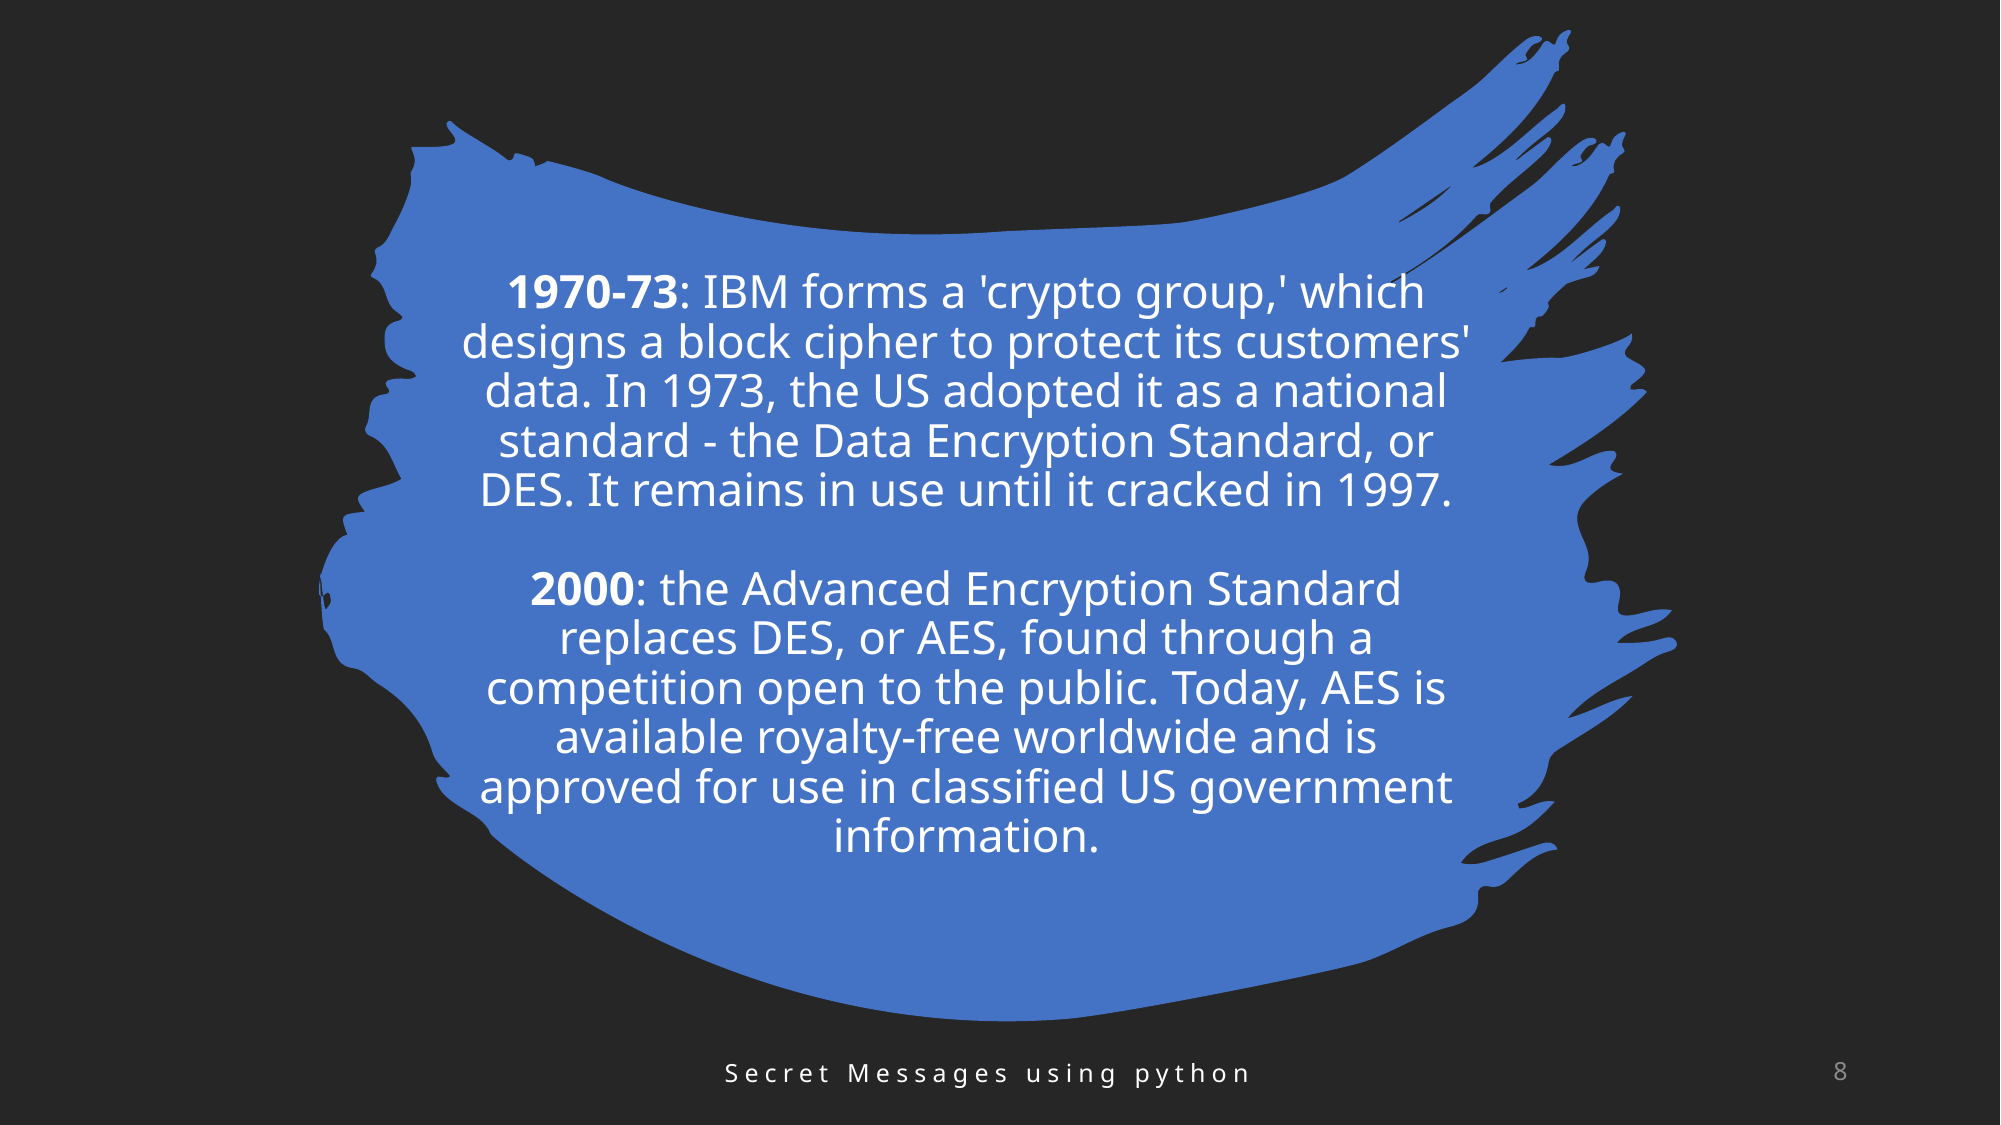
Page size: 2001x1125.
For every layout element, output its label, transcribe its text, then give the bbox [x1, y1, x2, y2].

title 1970-73: IBM forms a 'crypto group,' which designs a block cipher to protect its customers' data. In 1973, the US adopted it as a national standard - the Data Encryption Standard, or DES. It remains in use until it cracked in 1997. 2000: the Advanced Encryption Standard replaces DES, or AES, found through a competition open to the public. Today, AES is available royalty-free worldwide and is approved for use in classified US government information. [433, 254, 1501, 870]
slide_number 8 [1412, 1042, 1863, 1103]
footer Secret Messages using python [662, 1042, 1338, 1103]
